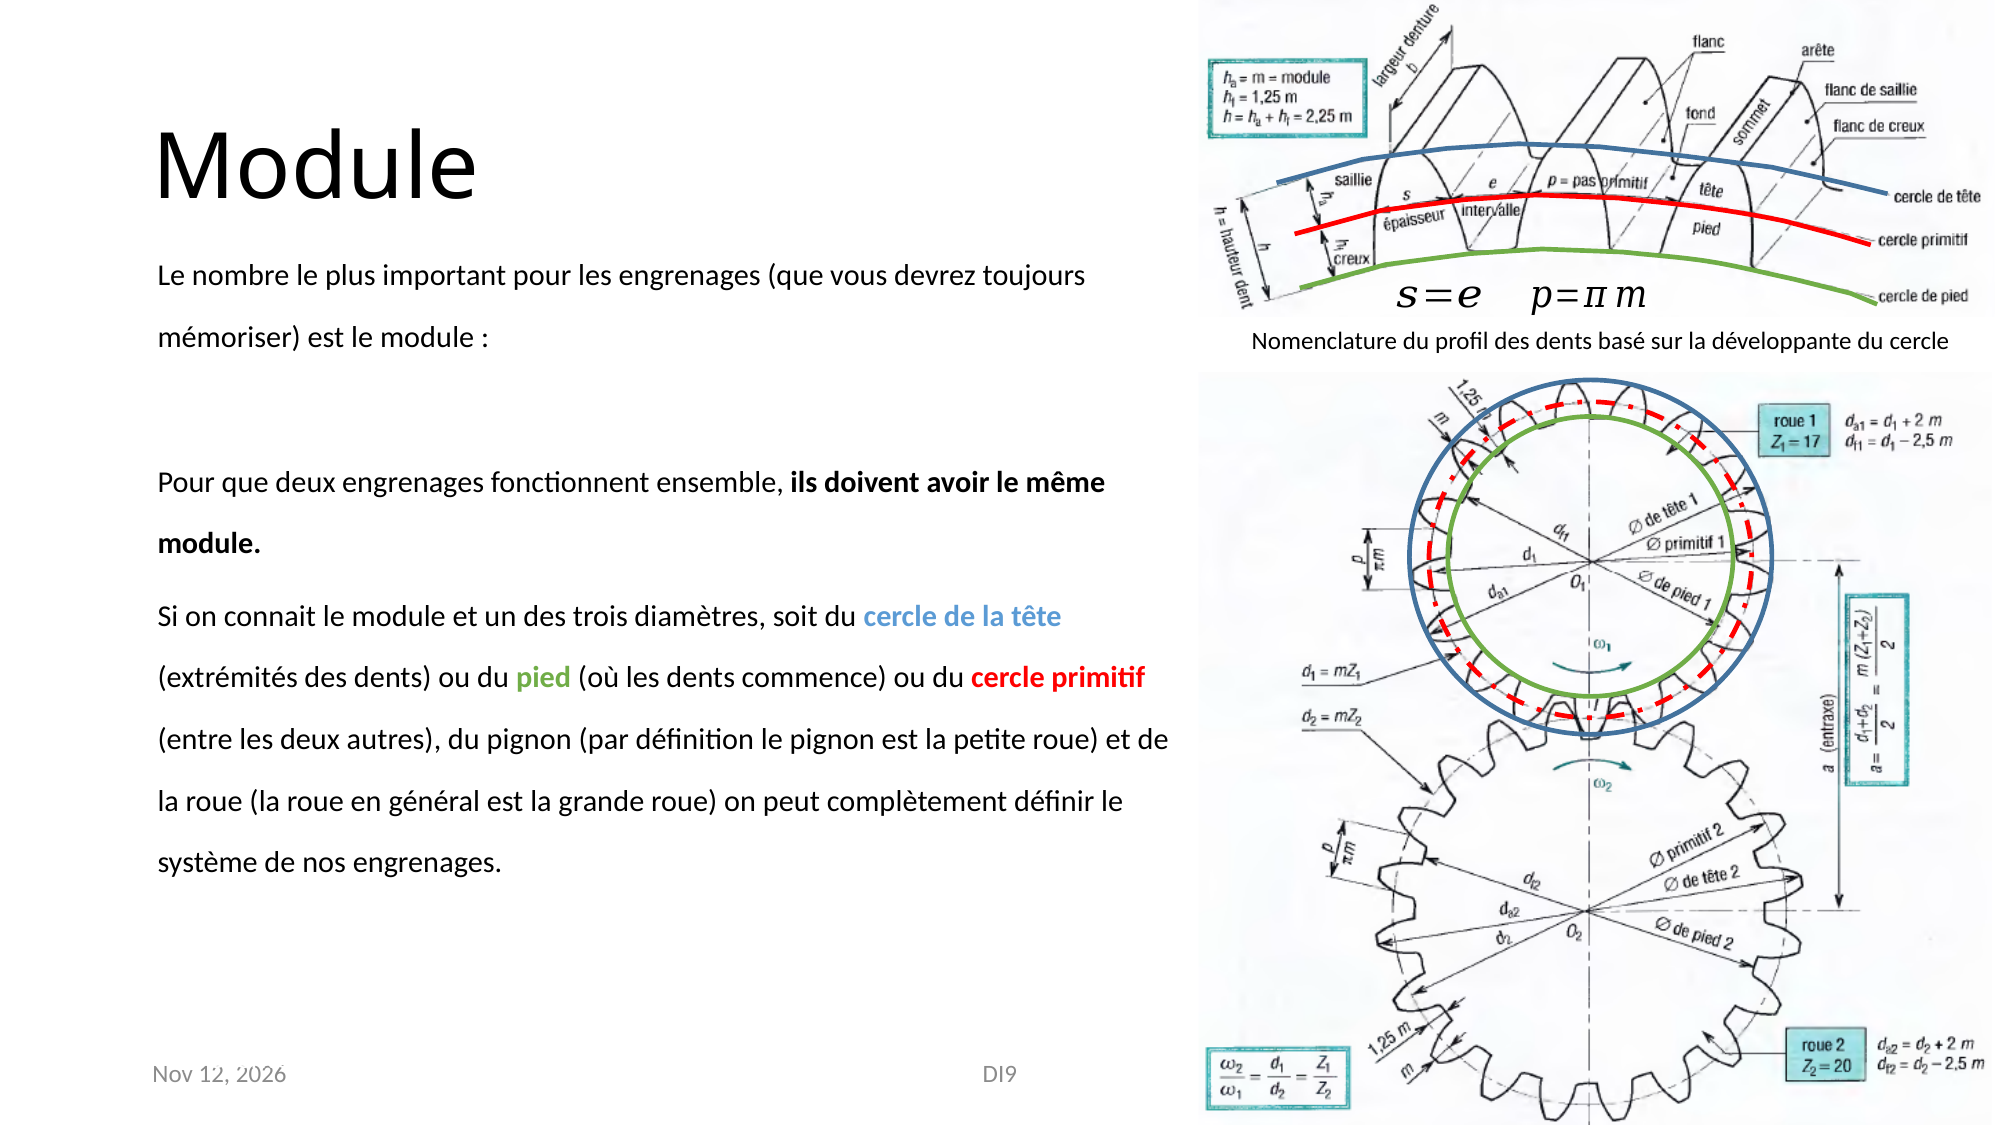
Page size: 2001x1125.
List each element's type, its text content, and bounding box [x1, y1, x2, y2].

picture [1198, 372, 1992, 1125]
title Module [137, 59, 1198, 278]
text_box Nomenclature du profil des dents basé sur la développante du cercle [1236, 317, 1972, 362]
slide_number Nov-18 [137, 1042, 588, 1103]
picture [1198, 0, 1995, 317]
footer DI9 [662, 1042, 1198, 1103]
